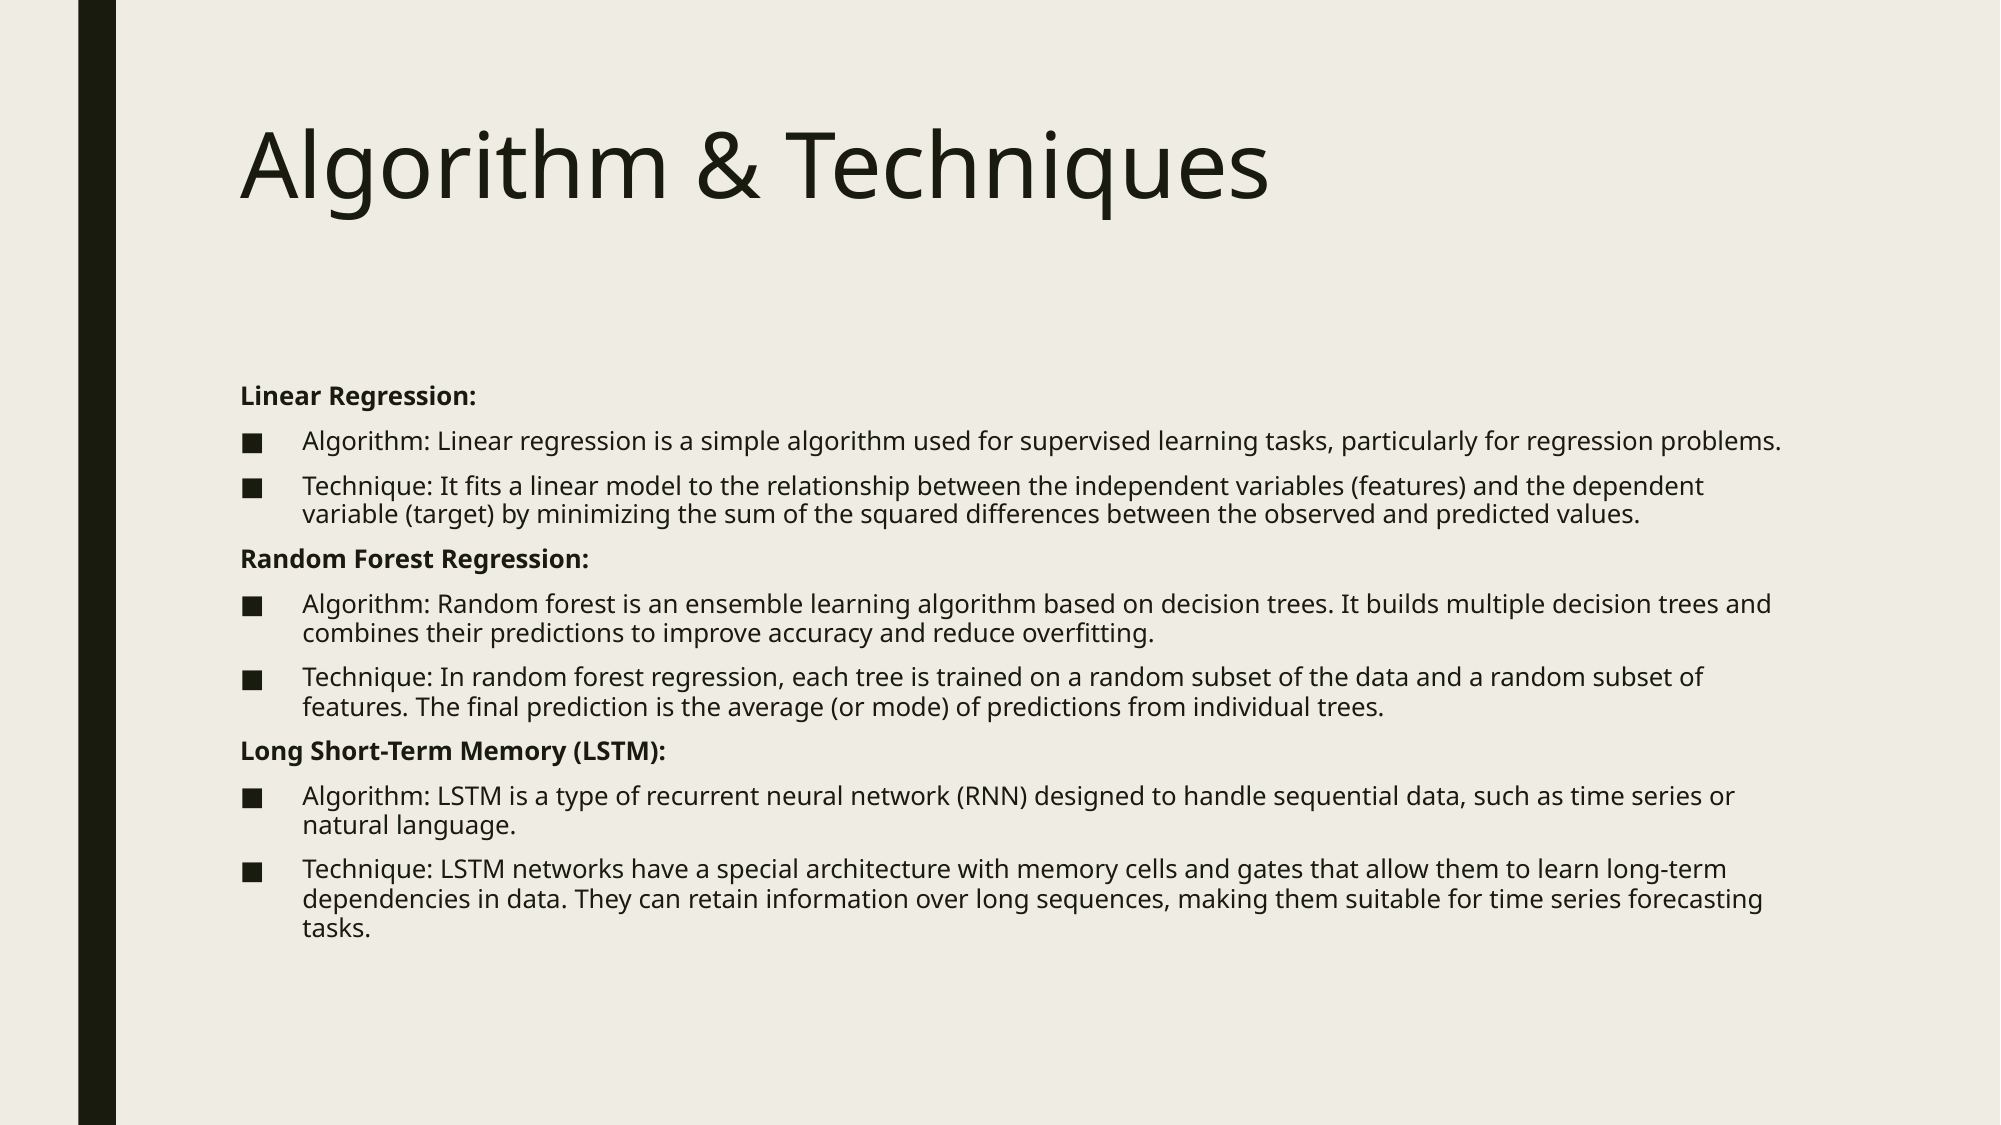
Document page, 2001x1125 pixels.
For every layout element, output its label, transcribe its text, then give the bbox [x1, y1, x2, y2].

title Algorithm & Techniques [225, 112, 1800, 357]
list Linear Regression: Algorithm: Linear regression is a simple algorithm used for supervised learning tasks, particularly for regression problems. Technique: It fits a linear model to the relationship between the independent variables (features) and the dependent variable (target) by minimizing the sum of the squared differences between the observed and predicted values. Random Forest Regression: Algorithm: Random forest is an ensemble learning algorithm based on decision trees. It builds multiple decision trees and combines their predictions to improve accuracy and reduce overfitting. Technique: In random forest regression, each tree is trained on a random subset of the data and a random subset of features. The final prediction is the average (or mode) of predictions from individual trees. Long Short-Term Memory (LSTM): Algorithm: LSTM is a type of recurrent neural network (RNN) designed to handle sequential data, such as time series or natural language. Technique: LSTM networks have a special architecture with memory cells and gates that allow them to learn long-term dependencies in data. They can retain information over long sequences, making them suitable for time series forecasting tasks. [225, 375, 1800, 963]
